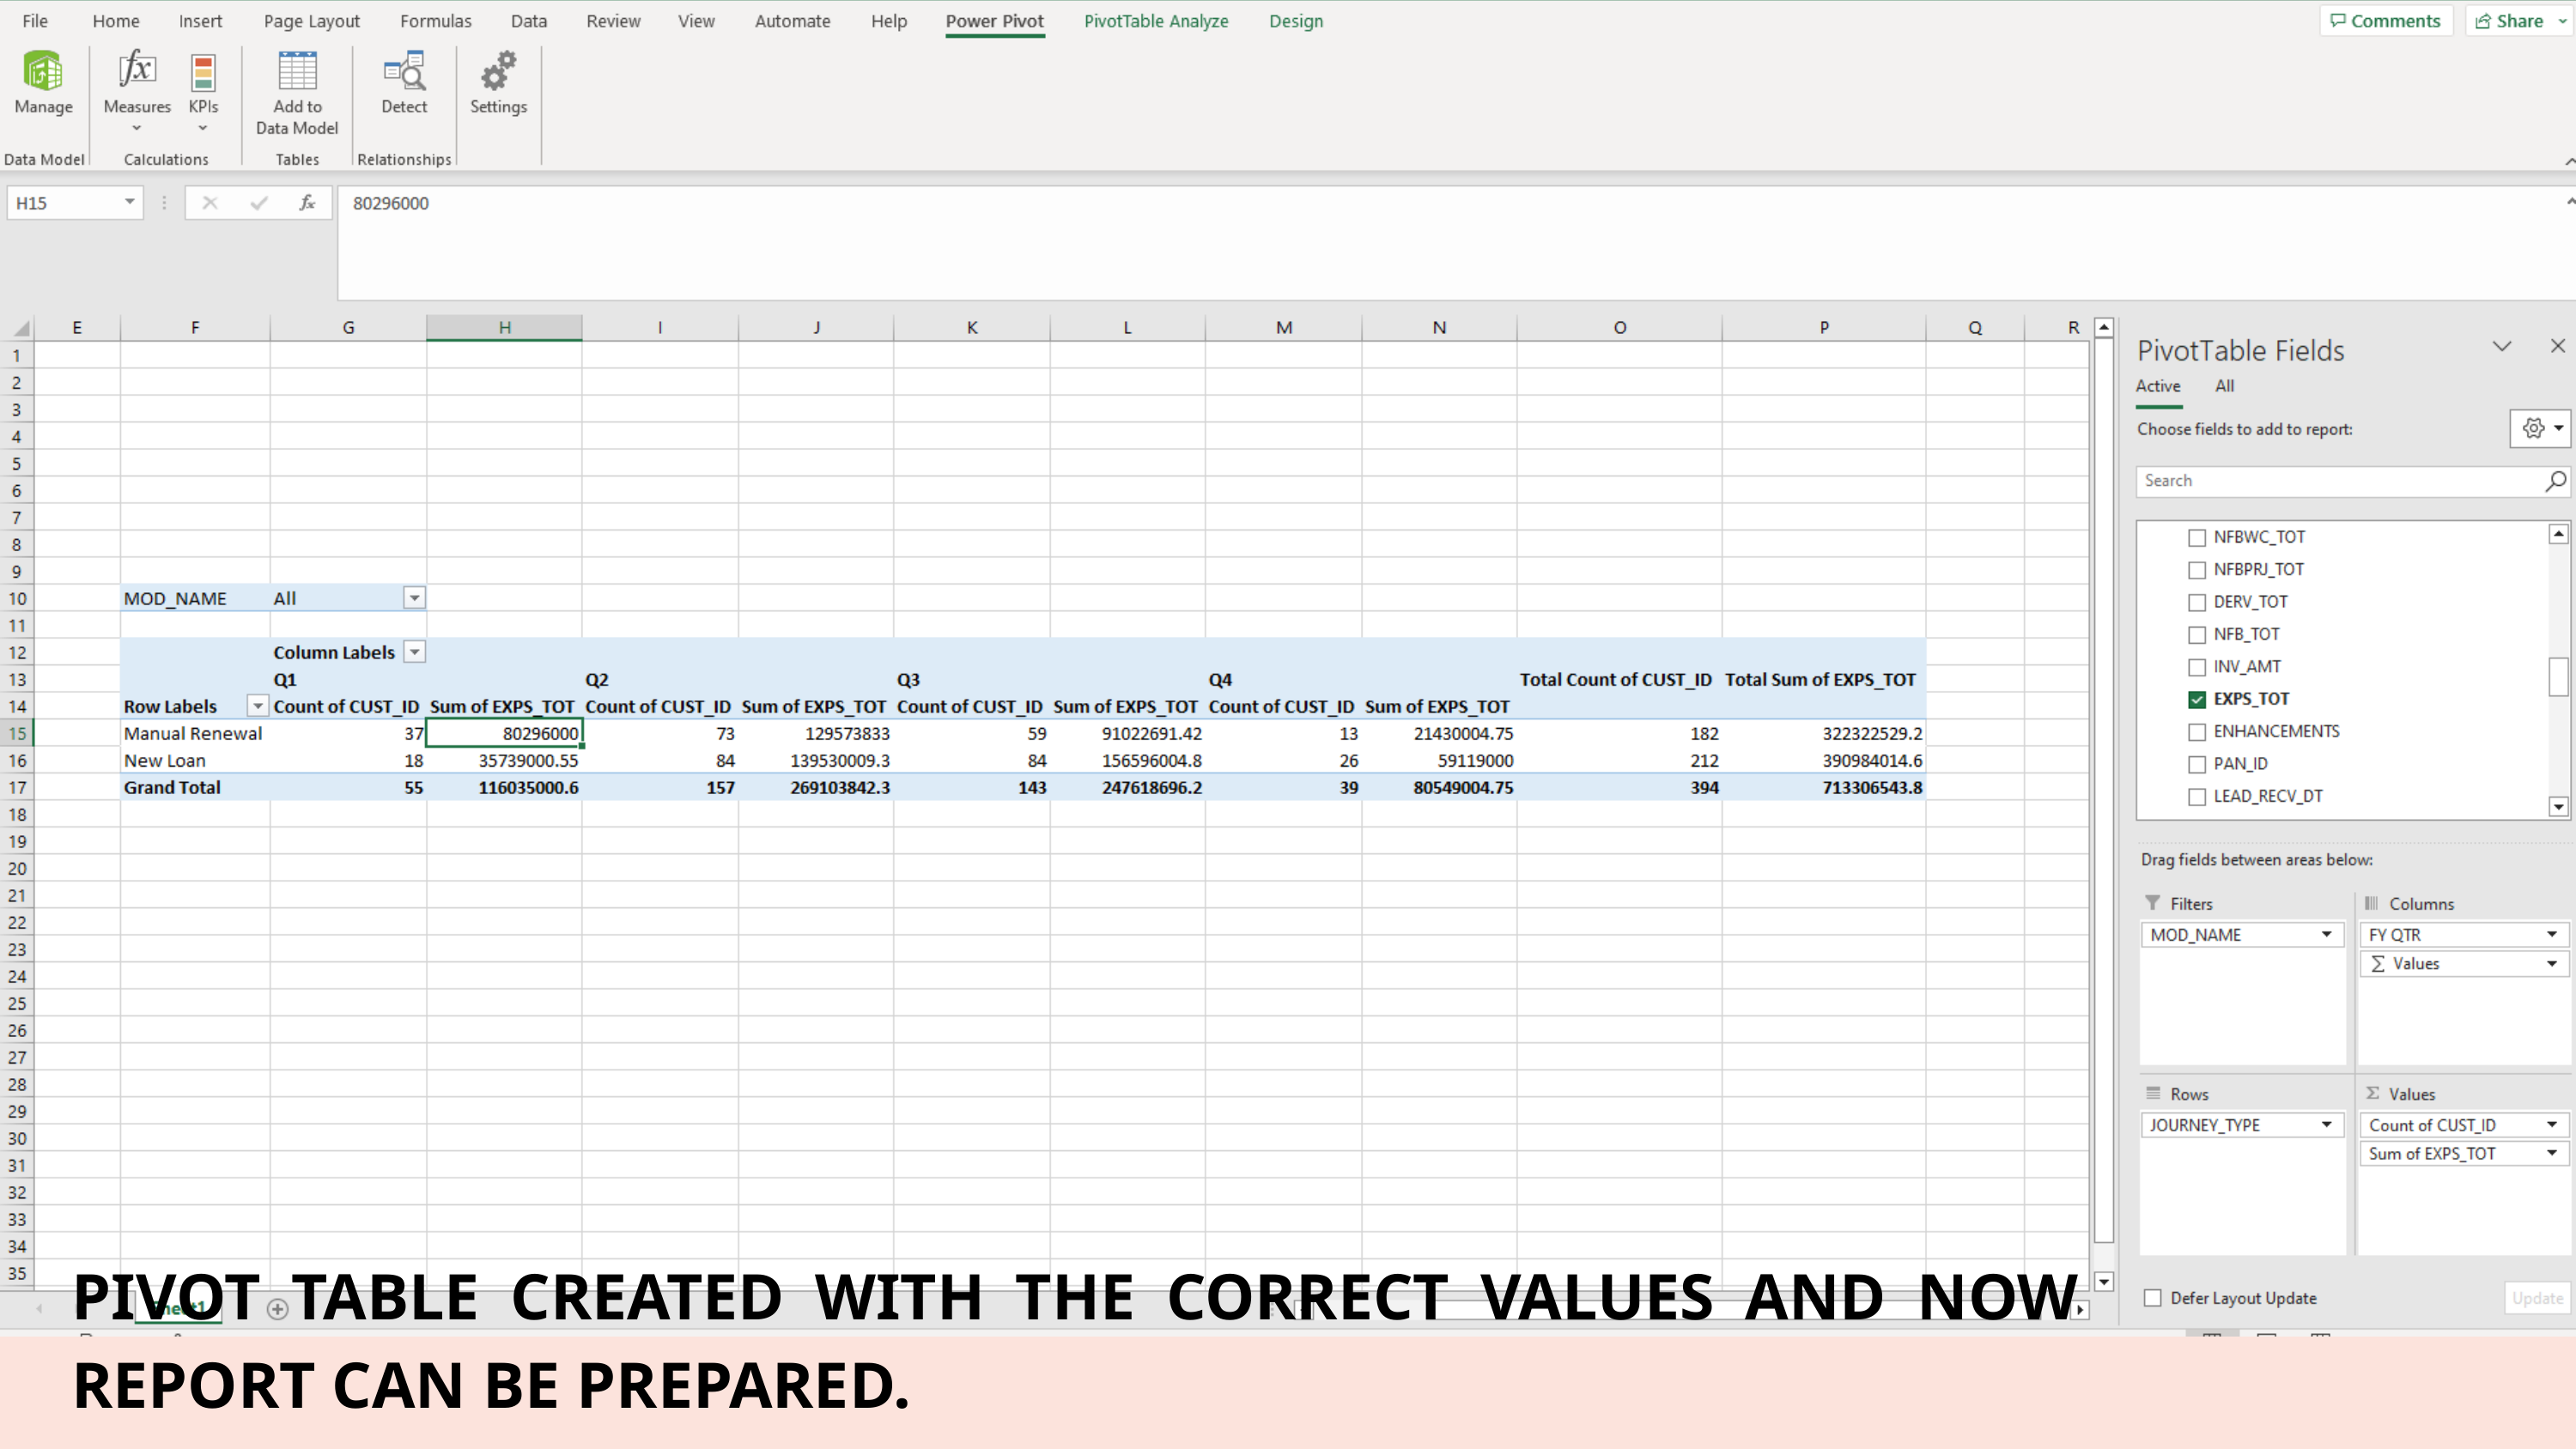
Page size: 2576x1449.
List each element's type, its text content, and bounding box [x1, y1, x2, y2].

text_box PIVOT TABLE CREATED WITH THE CORRECT VALUES AND NOW REPORT CAN BE PREPARED. [71, 1244, 2080, 1421]
text_box [0, 0, 2576, 1337]
